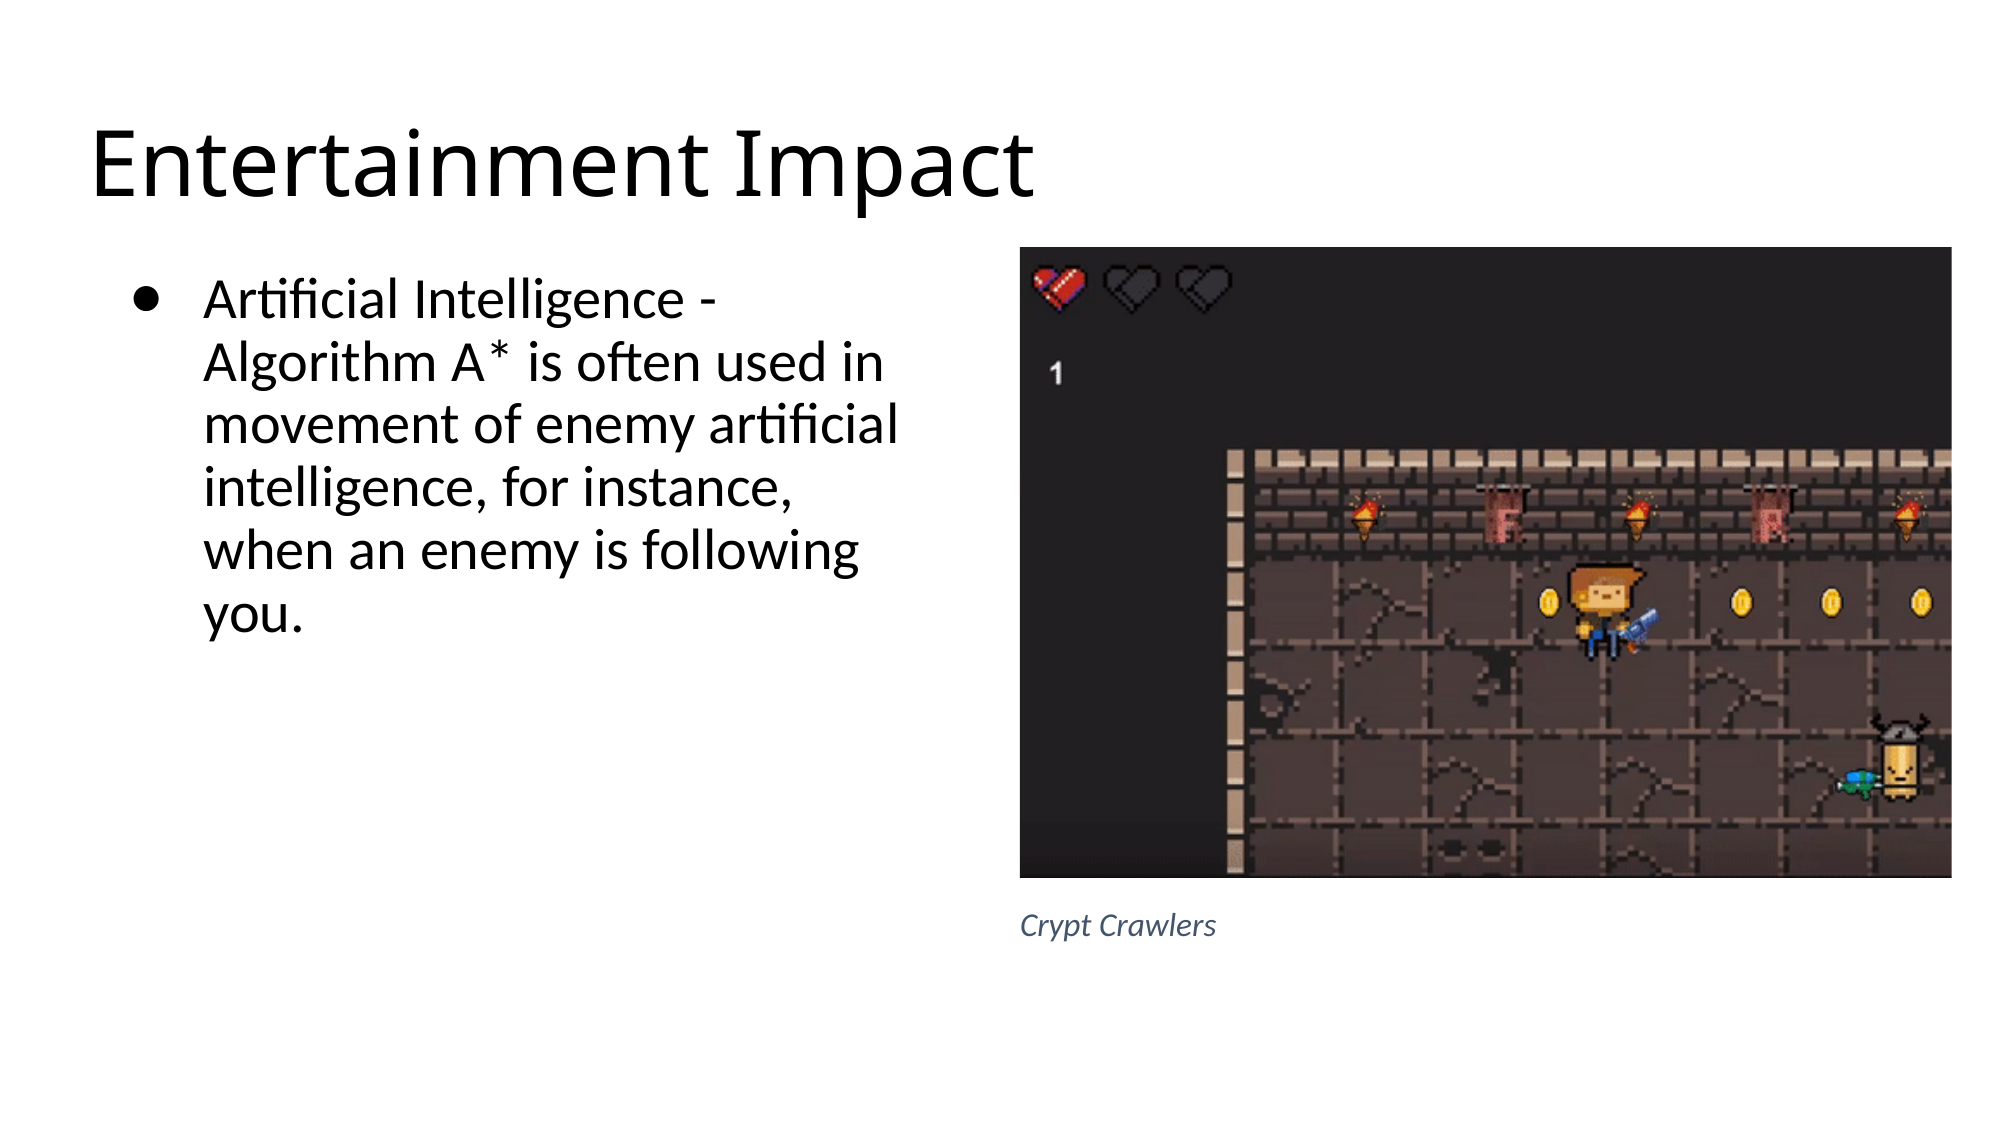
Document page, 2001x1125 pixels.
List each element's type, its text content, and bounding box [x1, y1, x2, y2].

title Entertainment Impact [68, 97, 1932, 223]
text_box Crypt Crawlers [999, 877, 1932, 1003]
list Artificial Intelligence - Algorithm A* is often used in movement of enemy artificial intelligence, for instance, when an enemy is following you. [83, 247, 941, 995]
picture [1019, 247, 1952, 878]
